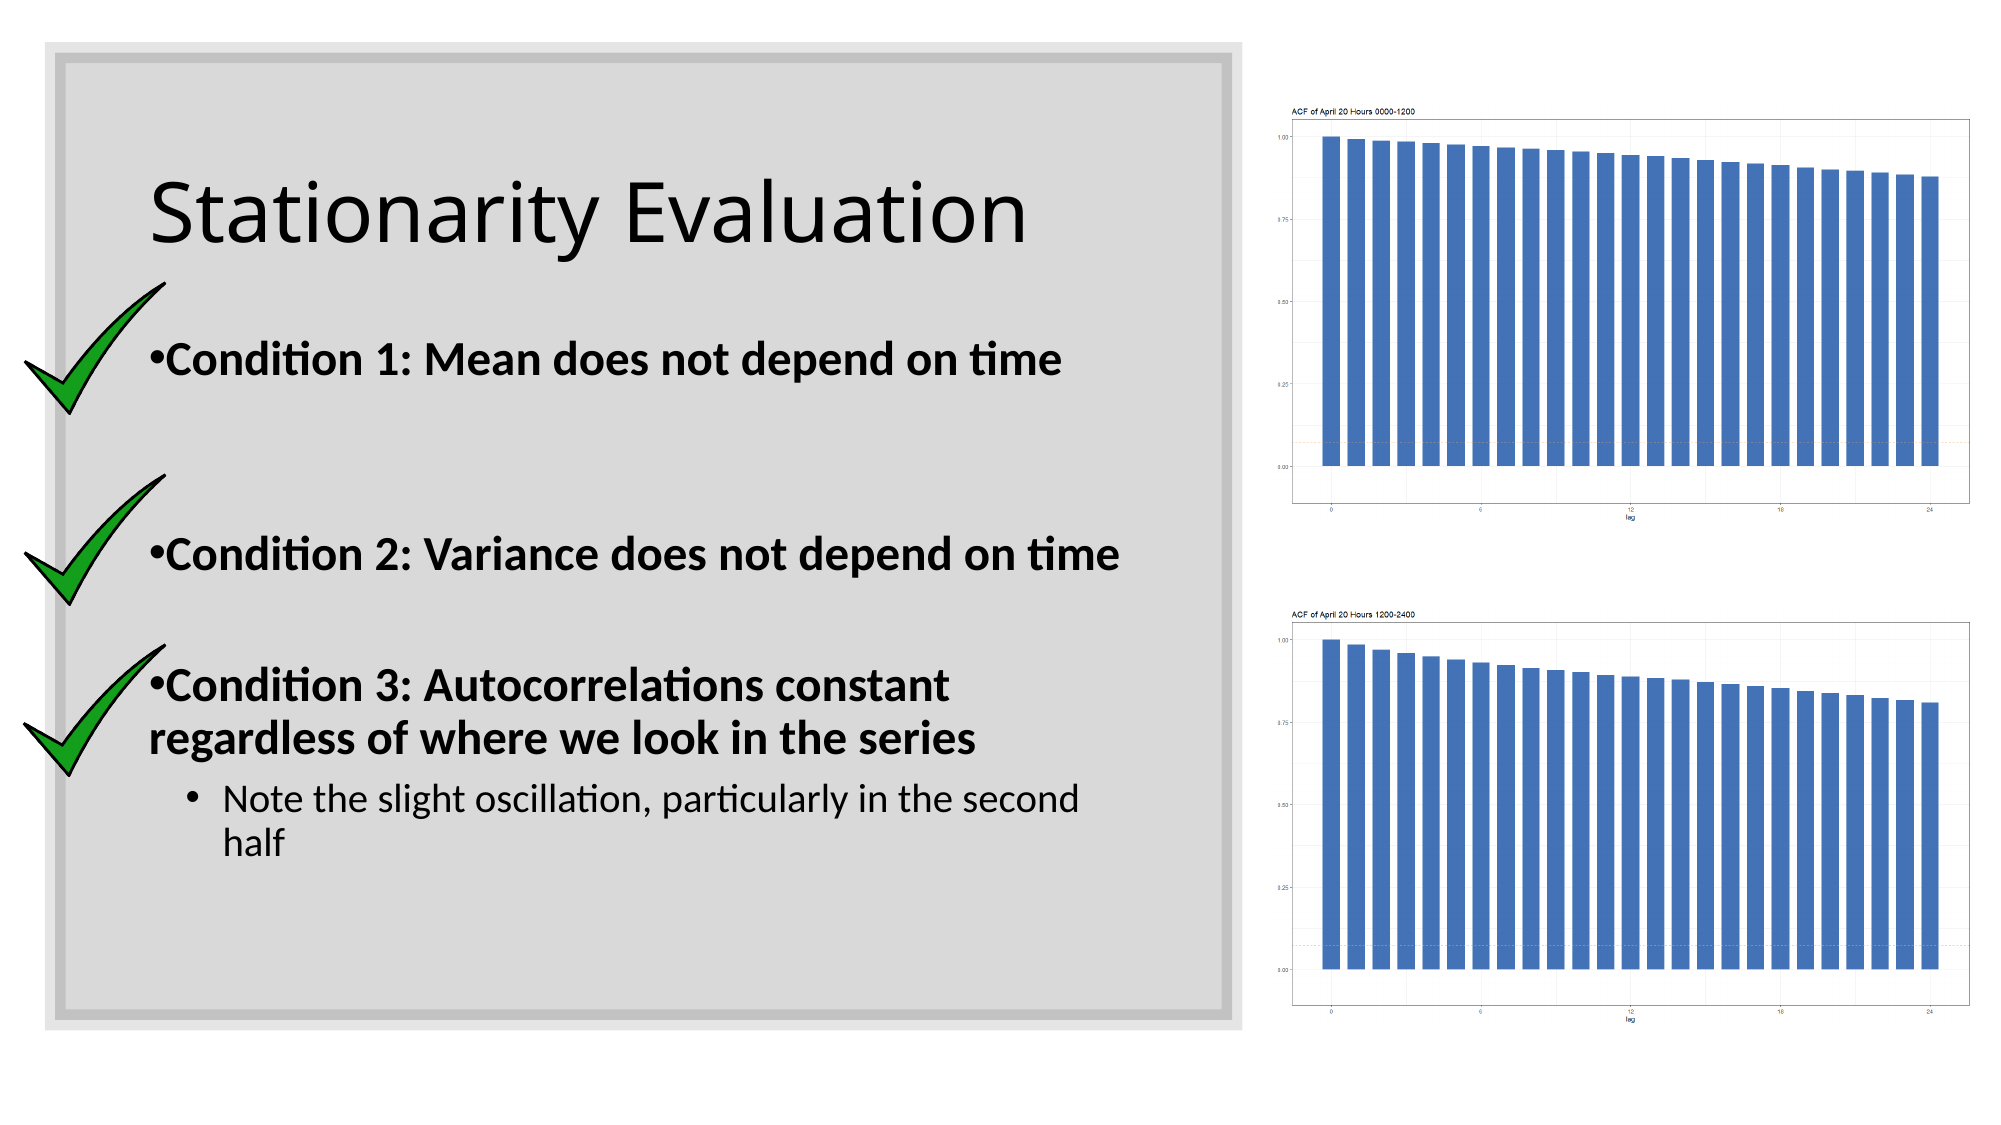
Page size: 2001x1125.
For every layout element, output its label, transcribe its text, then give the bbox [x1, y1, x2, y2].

picture [1271, 606, 1973, 1026]
title Stationarity Evaluation [134, 105, 1153, 326]
picture [1271, 104, 1973, 524]
picture [23, 281, 167, 415]
picture [23, 473, 167, 606]
picture [22, 643, 167, 777]
text_box Condition 1: Mean does not depend on time Condition 2: Variance does not depend on time Condition 3: Autocorrelations constant regardless of where we look in the series Note the slight oscillation, particularly in the second half [133, 325, 1152, 921]
text_box [54, 52, 1233, 1021]
